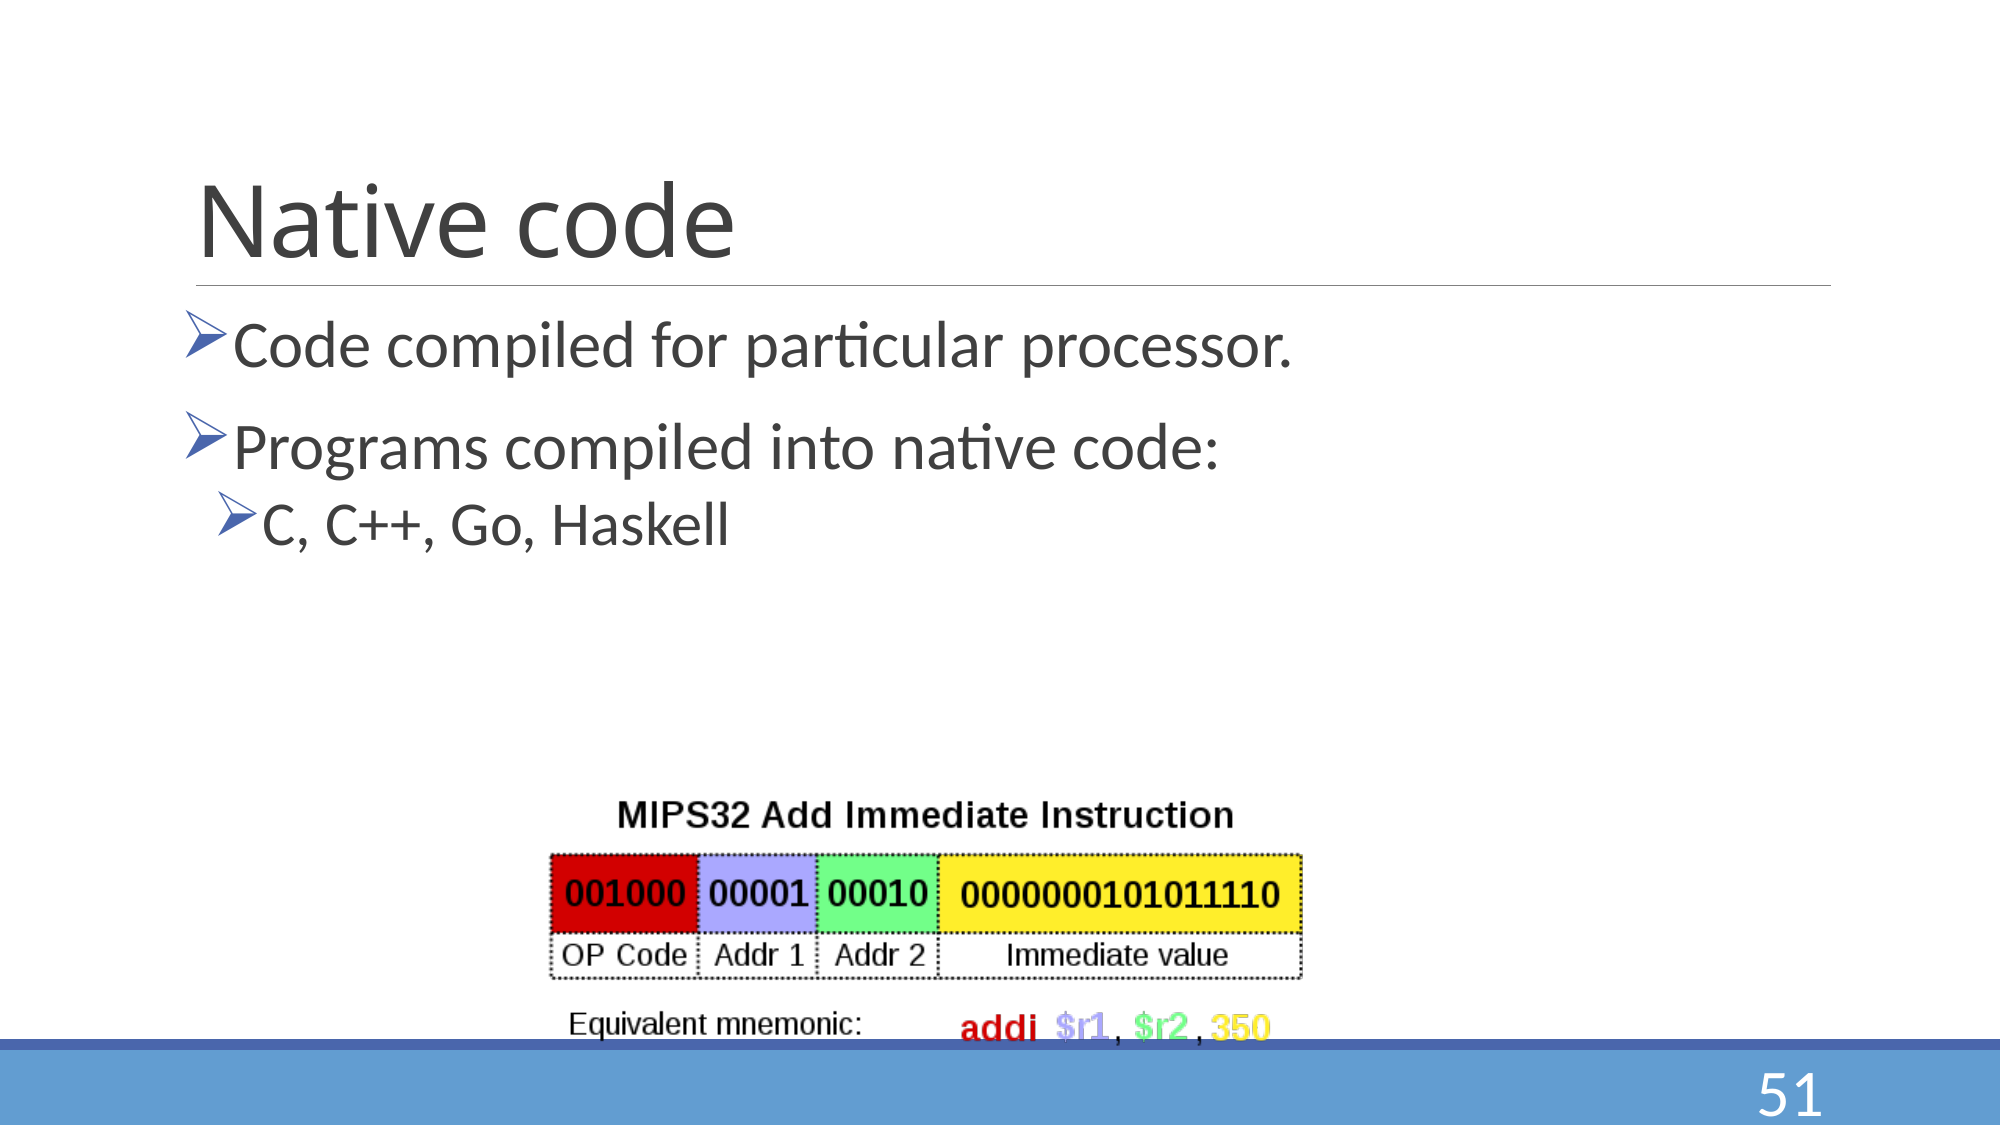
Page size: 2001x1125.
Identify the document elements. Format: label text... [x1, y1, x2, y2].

picture [534, 777, 1317, 1061]
title Native code [180, 47, 1830, 285]
slide_number 51 [1624, 1059, 1840, 1120]
list Code compiled for particular processor. Programs compiled into native code: C, C++, Go, Haskell [180, 302, 1830, 963]
